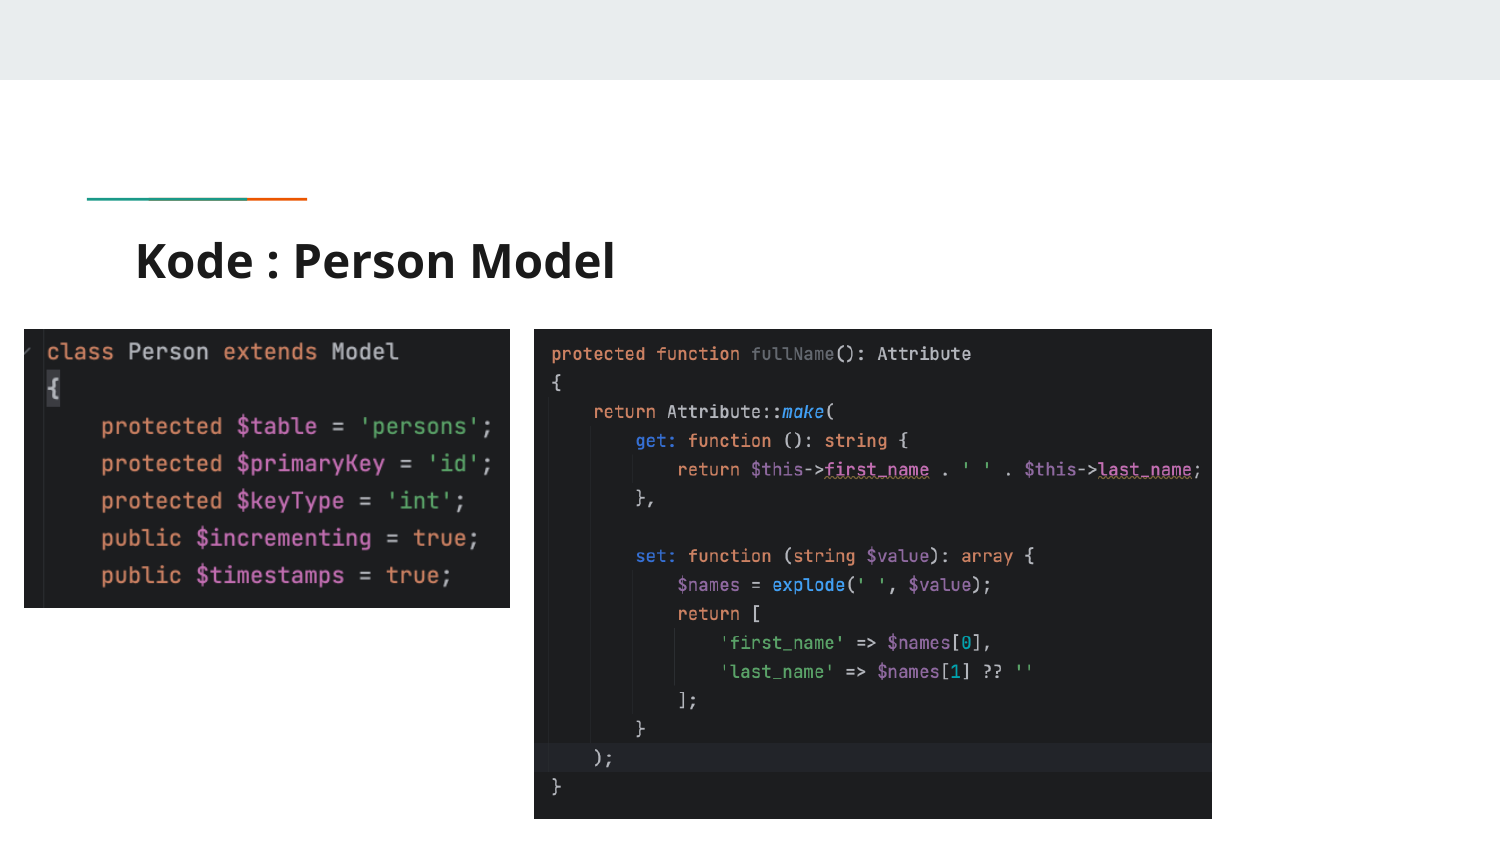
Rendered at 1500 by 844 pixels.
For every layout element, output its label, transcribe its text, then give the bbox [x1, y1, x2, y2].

title Kode : Person Model [119, 216, 1381, 305]
picture [24, 328, 510, 608]
picture [534, 328, 1212, 819]
